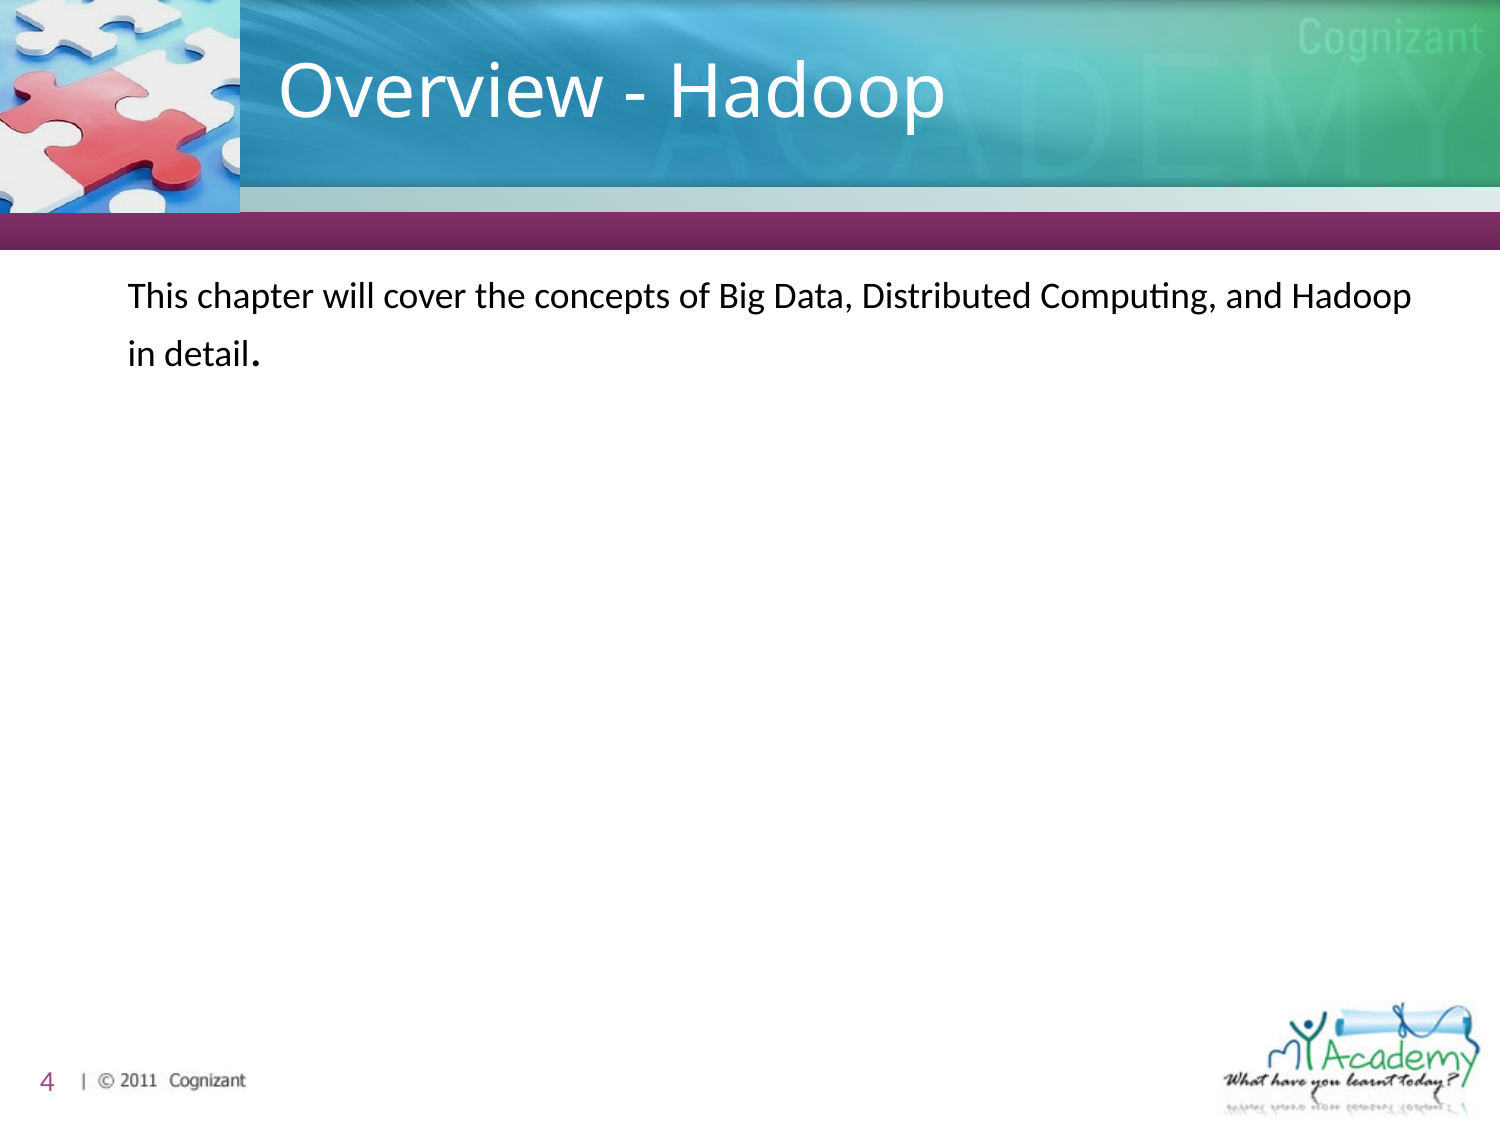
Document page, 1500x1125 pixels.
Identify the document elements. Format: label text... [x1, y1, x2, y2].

slide_number 4 [24, 1054, 100, 1100]
list This chapter will cover the concepts of Big Data, Distributed Computing, and Hadoop in detail. [37, 263, 1463, 1076]
title Overview - Hadoop [262, 0, 1500, 175]
picture [0, 250, 1500, 1125]
picture [0, 0, 1500, 213]
